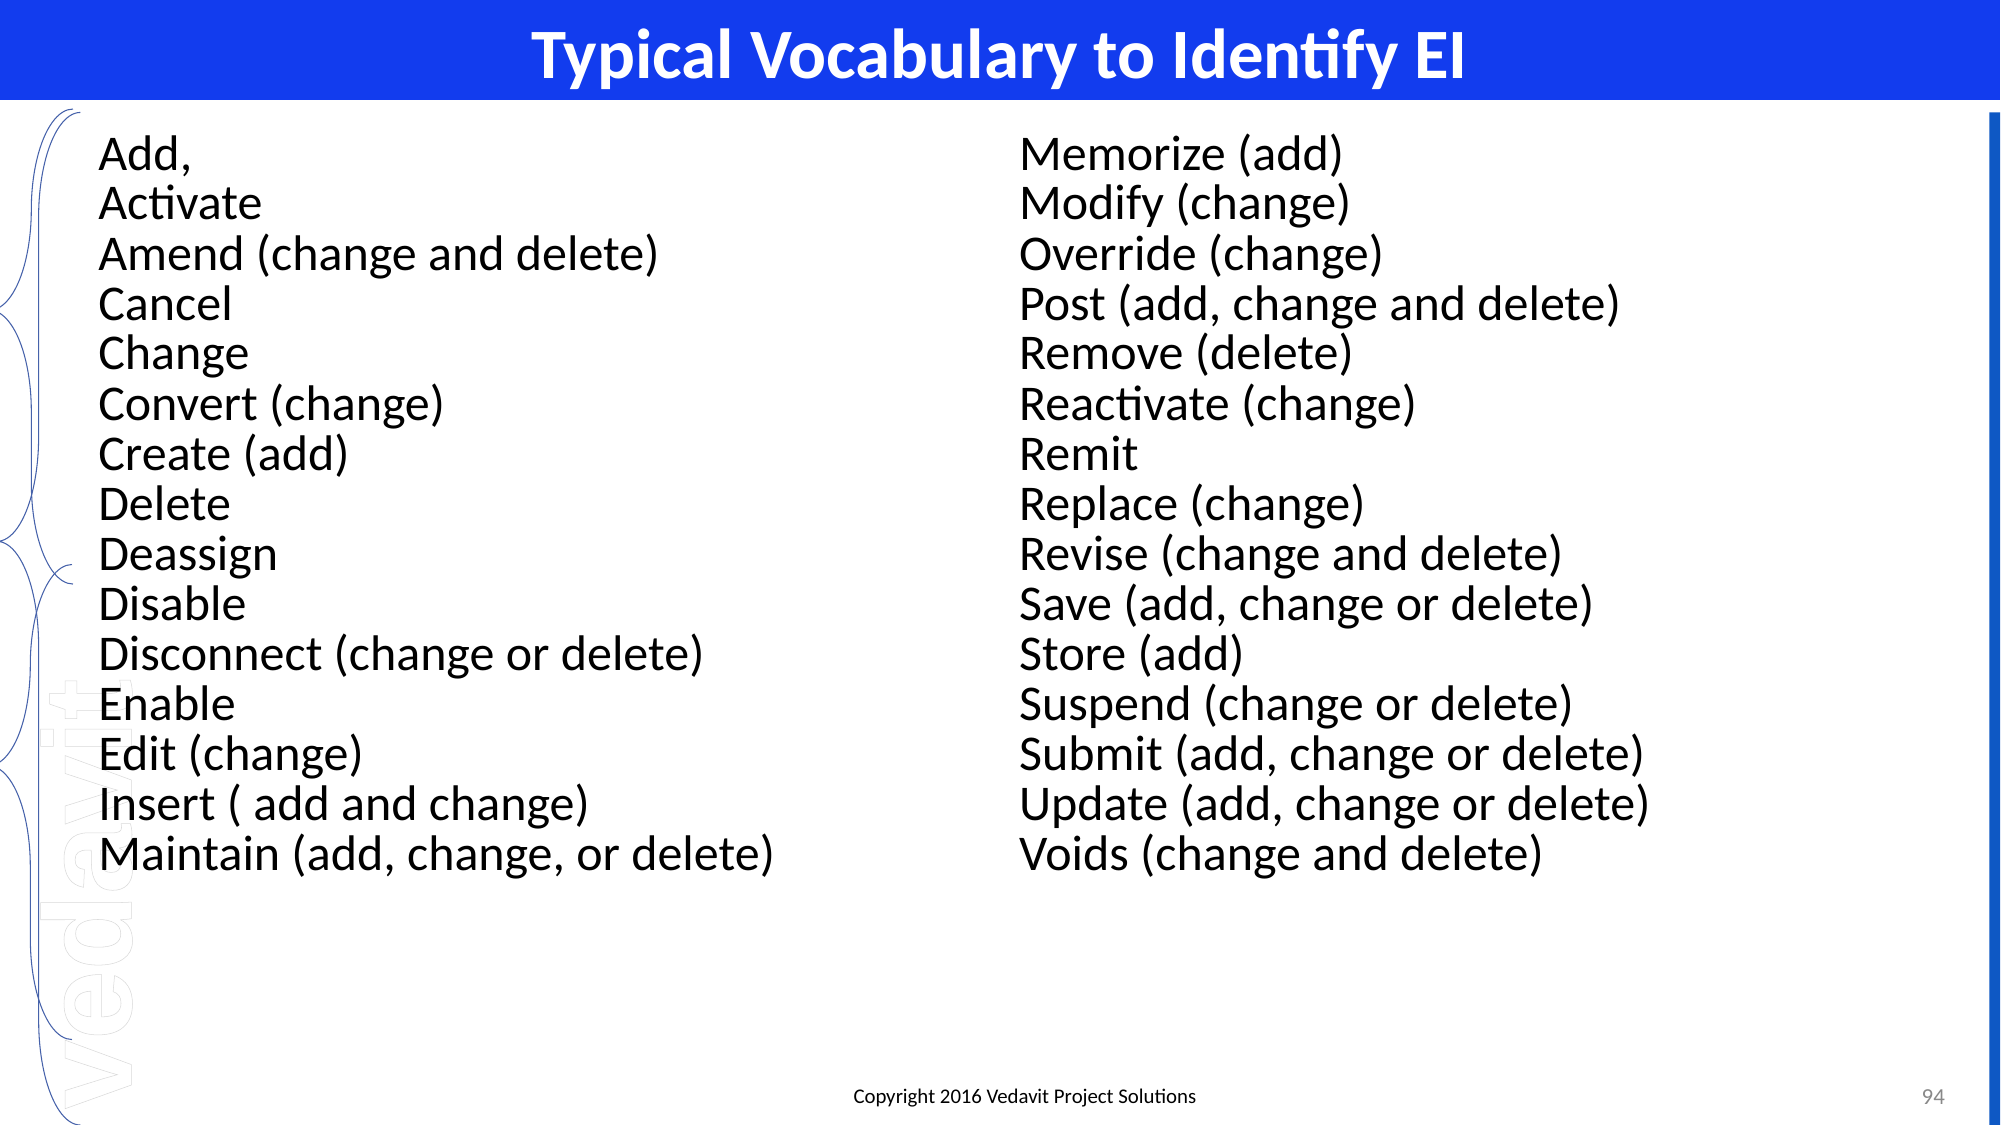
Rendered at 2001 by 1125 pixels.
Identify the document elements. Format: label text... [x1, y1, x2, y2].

title Typical Vocabulary to Identify EI [0, 0, 2000, 100]
table_header Add, Activate Amend (change and delete) Cancel Change Convert (change) Create (add) Delete Deassign Disable Disconnect (change or delete) Enable Edit (change) Insert ( add and change) Maintain (add, change, or delete) [83, 125, 1004, 890]
table_header Memorize (add) Modify (change) Override (change) Post (add, change and delete) Remove (delete) Reactivate (change) Remit Replace (change) Revise (change and delete) Save (add, change or delete) Store (add) Suspend (change or delete) Submit (add, change or delete) Update (add, change or delete) Voids (change and delete) [1004, 125, 1925, 890]
slide_number 94 [1866, 1065, 2000, 1125]
